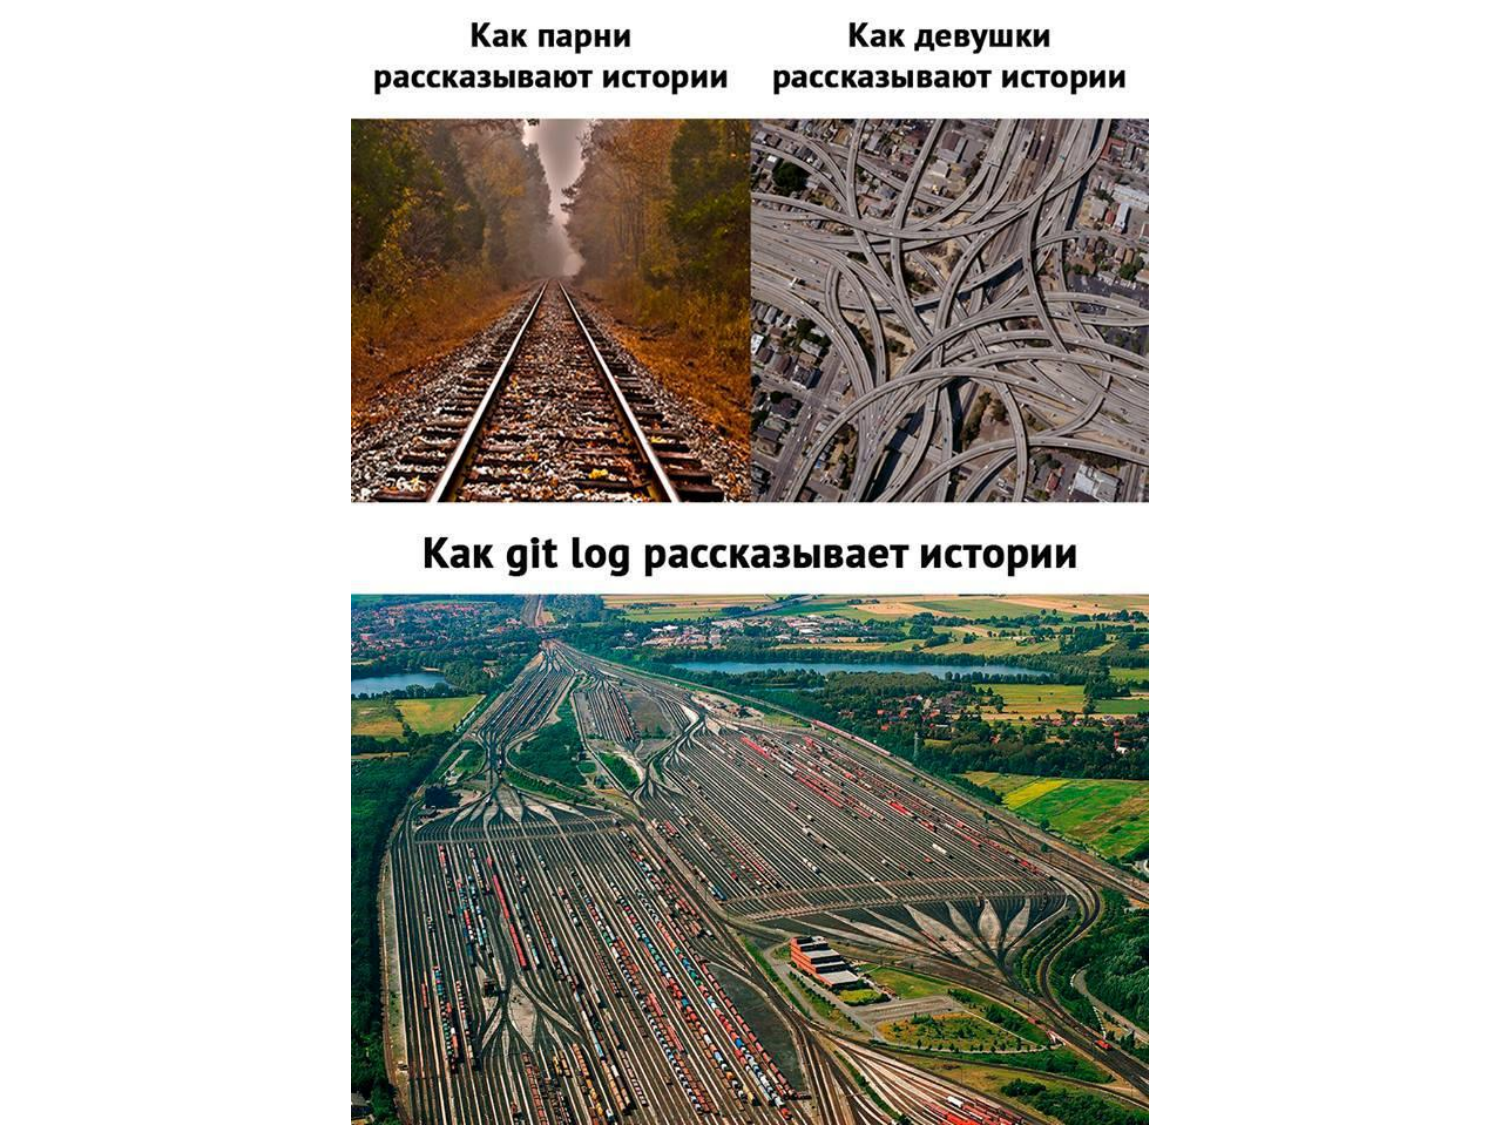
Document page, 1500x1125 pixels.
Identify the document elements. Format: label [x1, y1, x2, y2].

picture [351, 0, 1149, 1125]
